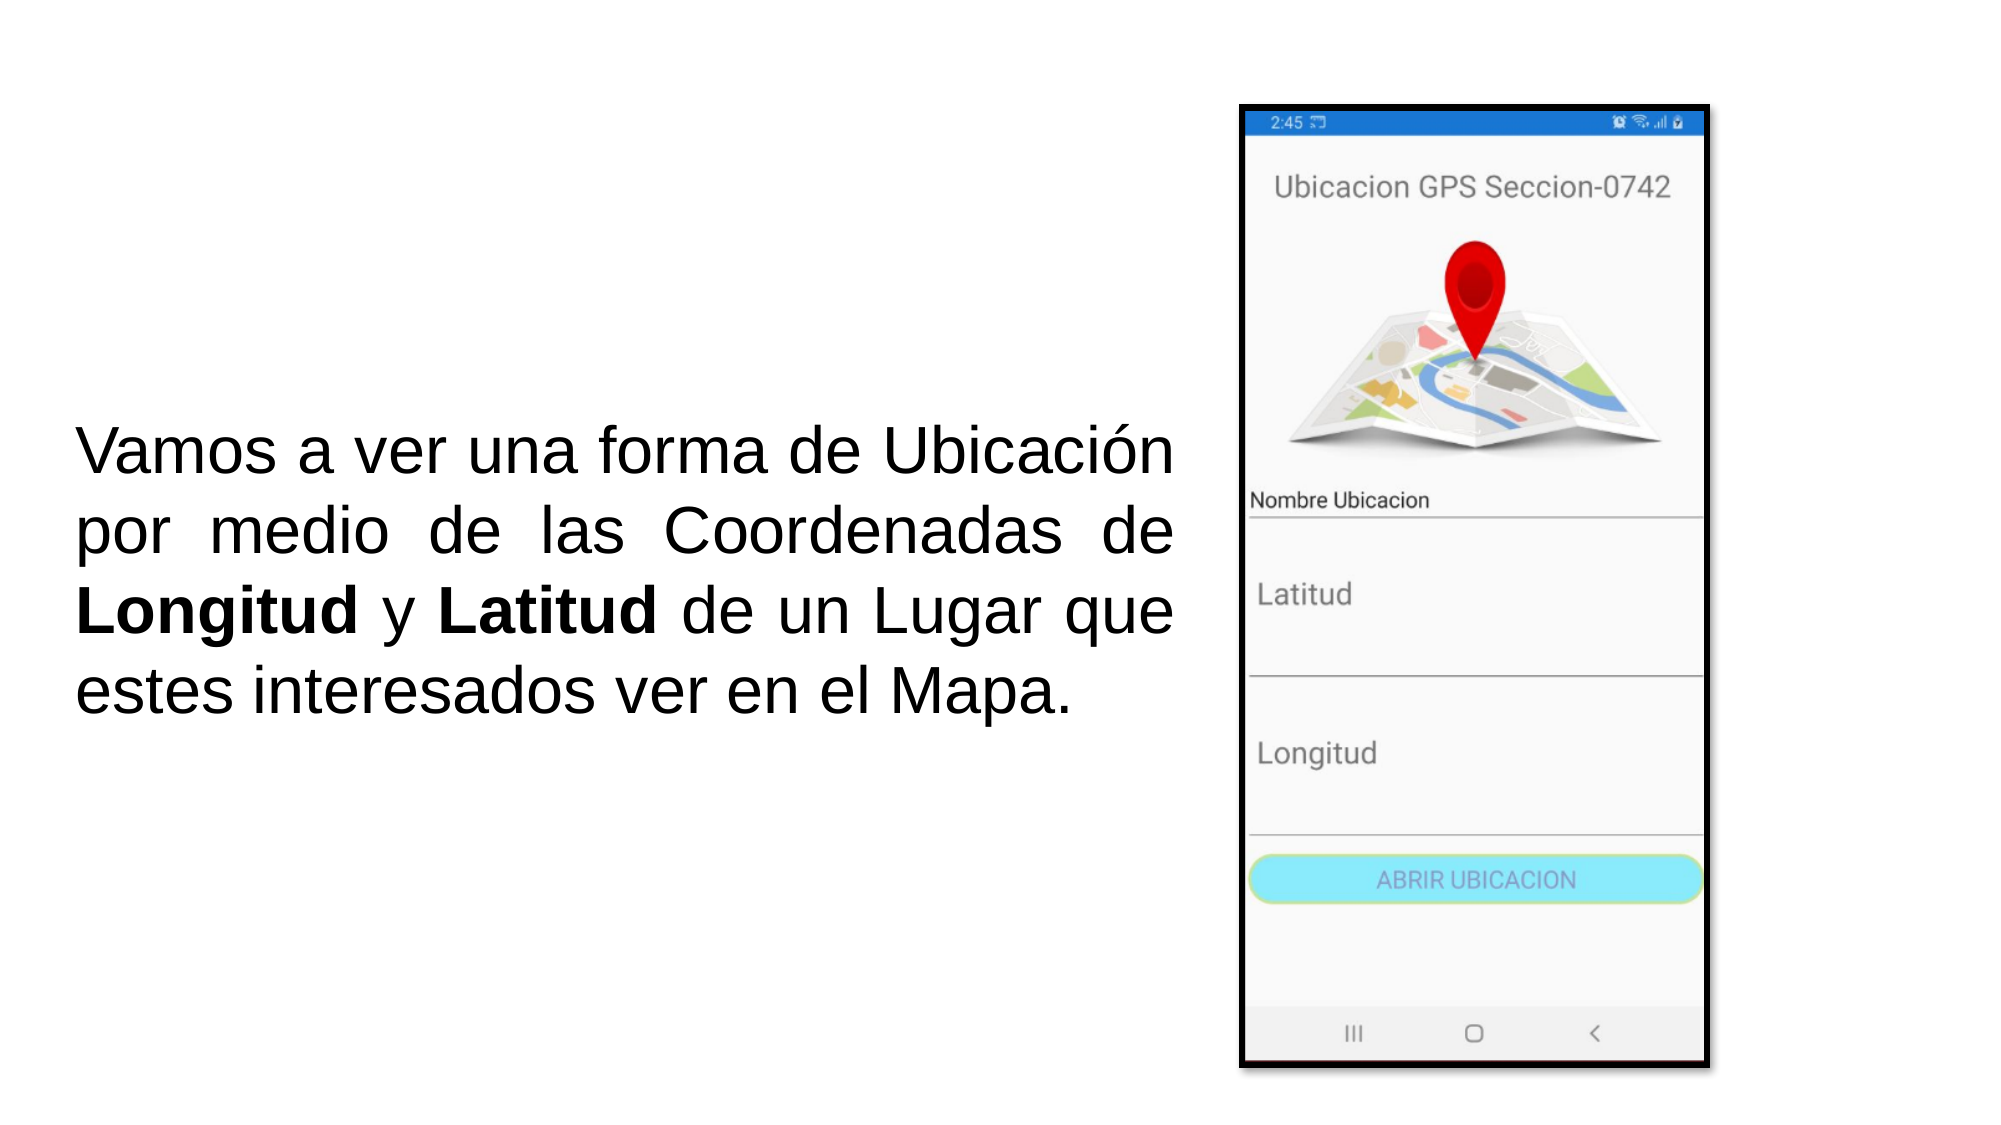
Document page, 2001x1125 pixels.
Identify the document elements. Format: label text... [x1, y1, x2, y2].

picture [1244, 110, 1704, 1063]
text_box Vamos a ver una forma de Ubicación por medio de las Coordenadas de Longitud y Latitud de un Lugar que estes interesados ver en el Mapa. [60, 399, 1192, 774]
